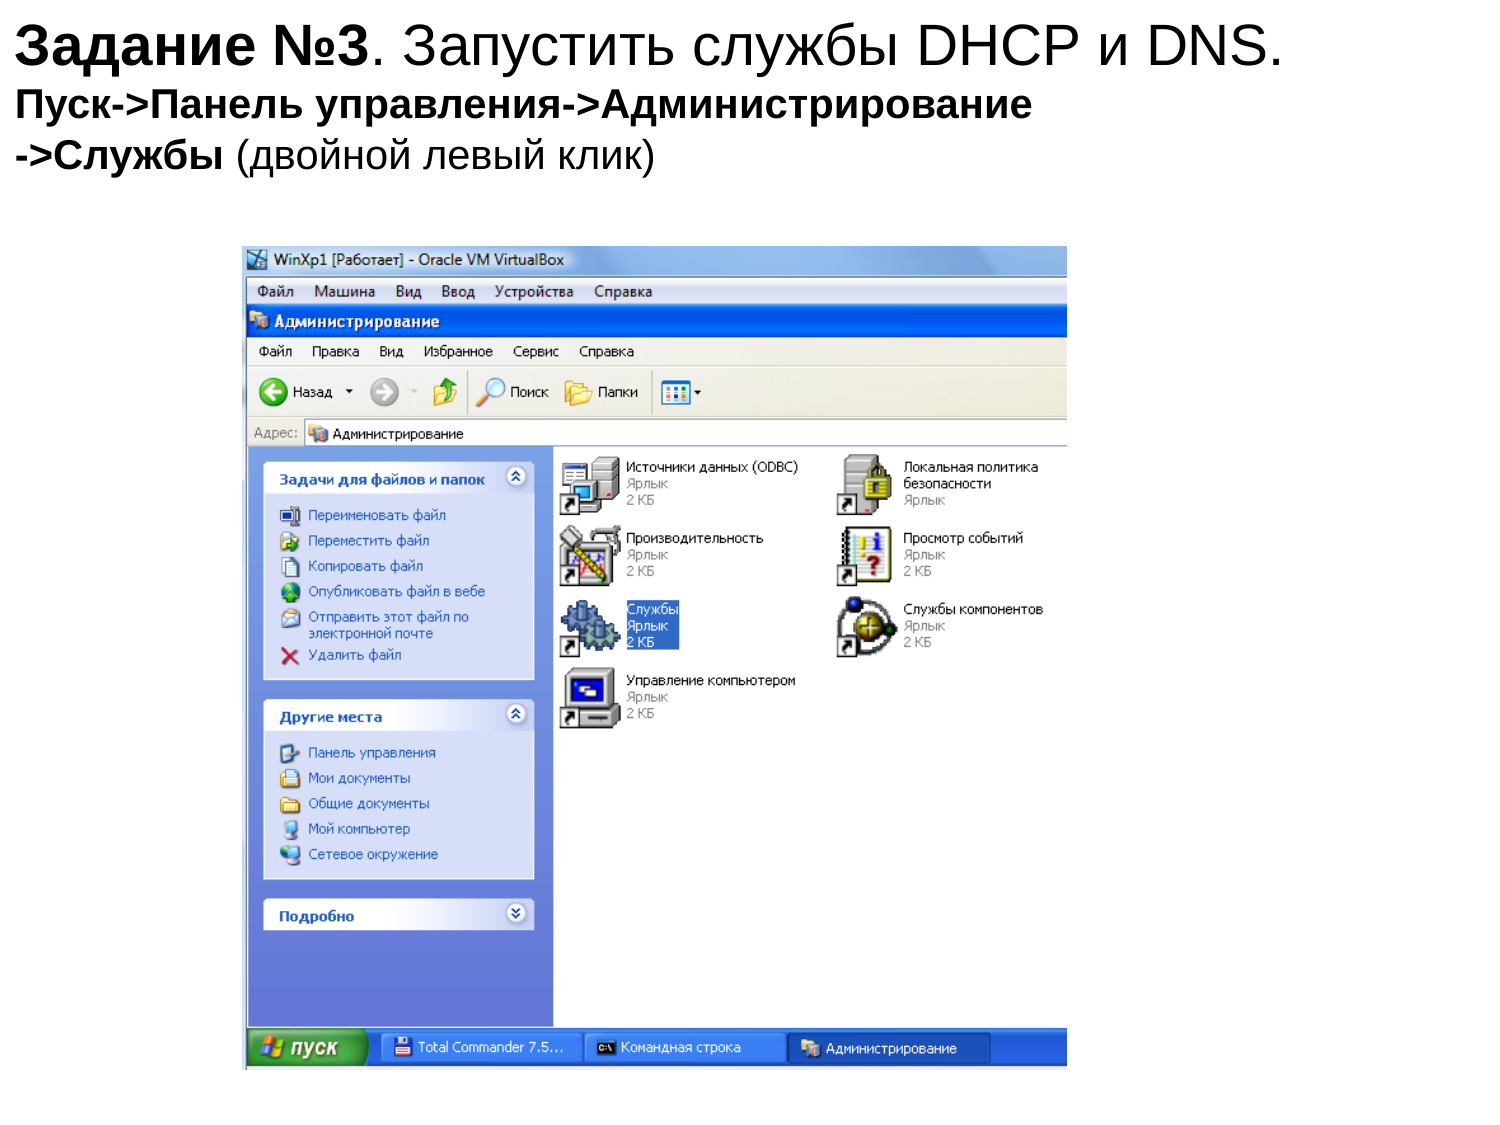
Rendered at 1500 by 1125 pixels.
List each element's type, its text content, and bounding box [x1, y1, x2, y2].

text_box Задание №3. Запустить службы DHCP и DNS. Пуск->Панель управления->Администрирование ->Службы (двойной левый клик) [0, 0, 1500, 185]
picture [242, 245, 1067, 1070]
